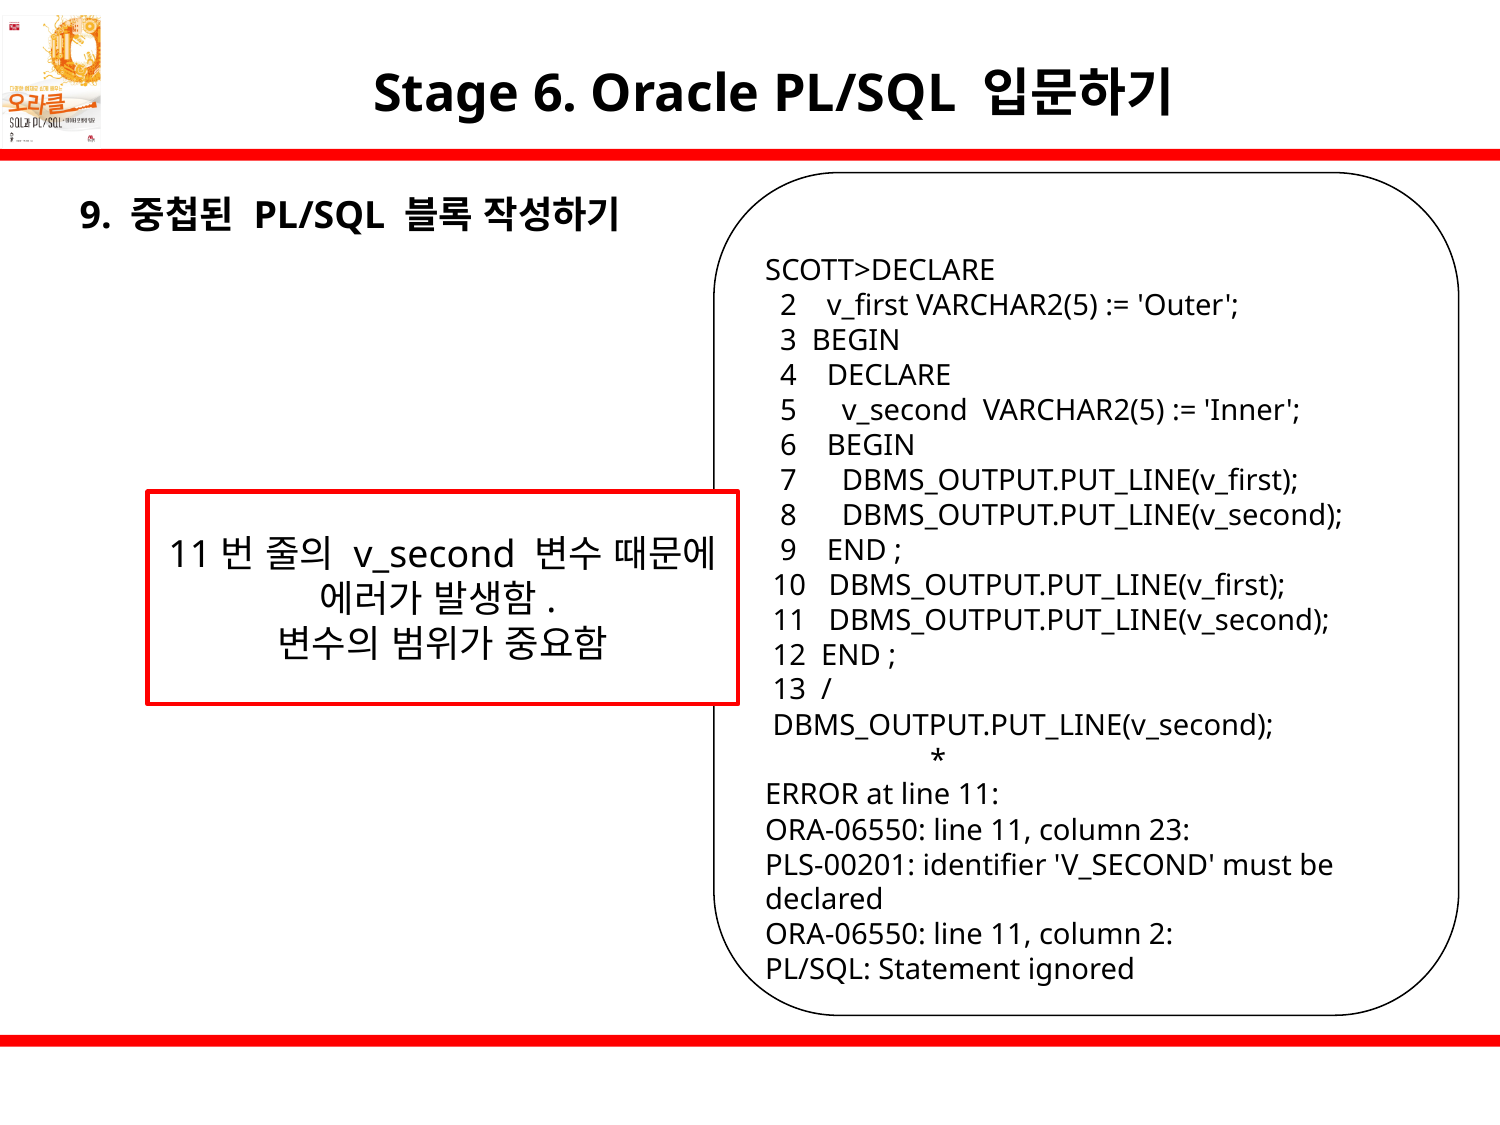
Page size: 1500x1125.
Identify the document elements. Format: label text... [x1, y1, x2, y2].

text_box SCOTT>DECLARE 2 v_first VARCHAR2(5) := 'Outer'; 3 BEGIN 4 DECLARE 5 v_second VARCHAR2(5) := 'Inner'; 6 BEGIN 7 DBMS_OUTPUT.PUT_LINE(v_first); 8 DBMS_OUTPUT.PUT_LINE(v_second); 9 END ; 10 DBMS_OUTPUT.PUT_LINE(v_first); 11 DBMS_OUTPUT.PUT_LINE(v_second); 12 END ; 13 / DBMS_OUTPUT.PUT_LINE(v_second); * ERROR at line 11: ORA-06550: line 11, column 23: PLS-00201: identifier 'V_SECOND' must be declared ORA-06550: line 11, column 2: PL/SQL: Statement ignored [713, 172, 1459, 1016]
text_box [0, 147, 1500, 163]
text_box [0, 1033, 1500, 1049]
text_box 11번 줄의 v_second 변수 때문에 에러가 발생함. 변수의 범위가 중요함 [145, 489, 740, 706]
text_box 9. 중첩된 PL/SQL 블록 작성하기 [63, 171, 941, 257]
text_box Stage 6. Oracle PL/SQL 입문하기 [204, 0, 1343, 151]
picture [1, 14, 101, 150]
